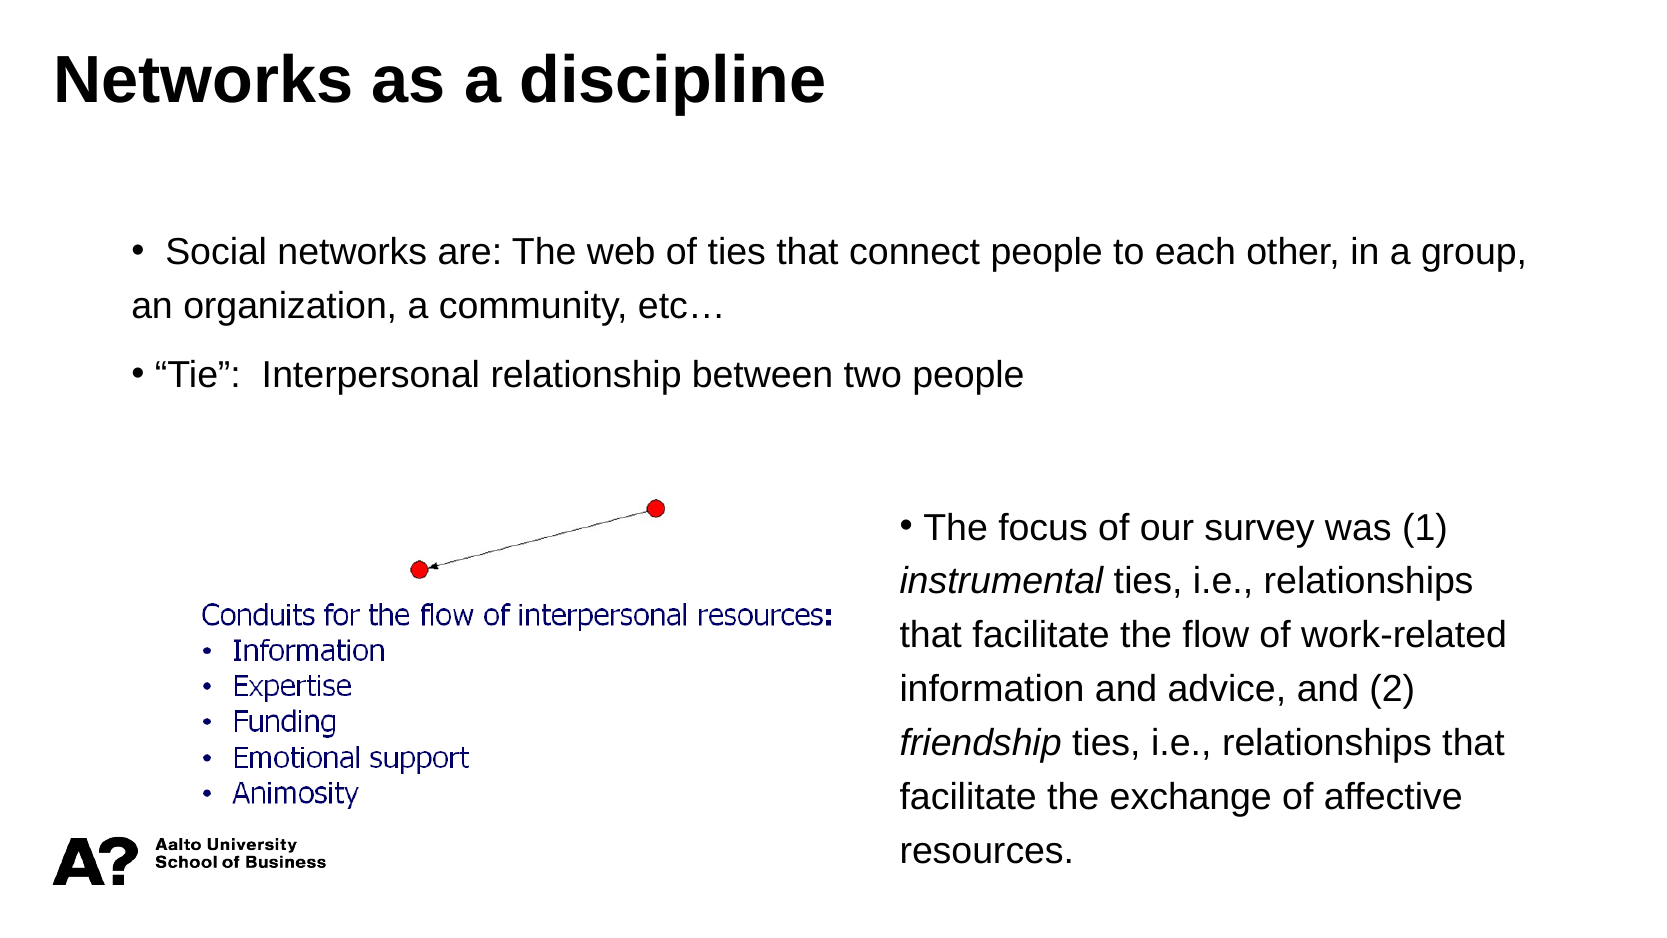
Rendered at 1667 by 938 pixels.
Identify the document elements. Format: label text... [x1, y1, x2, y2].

text_box The focus of our survey was (1) instrumental ties, i.e., relationships that facilitate the flow of work-related information and advice, and (2) friendship ties, i.e., relationships that facilitate the exchange of affective resources. [884, 486, 1525, 933]
list Social networks are: The web of ties that connect people to each other, in a group, an organization, a community, etc… “Tie”: Interpersonal relationship between two people [131, 217, 1557, 813]
list Networks as a discipline [53, 35, 1602, 218]
picture [0, 349, 856, 932]
